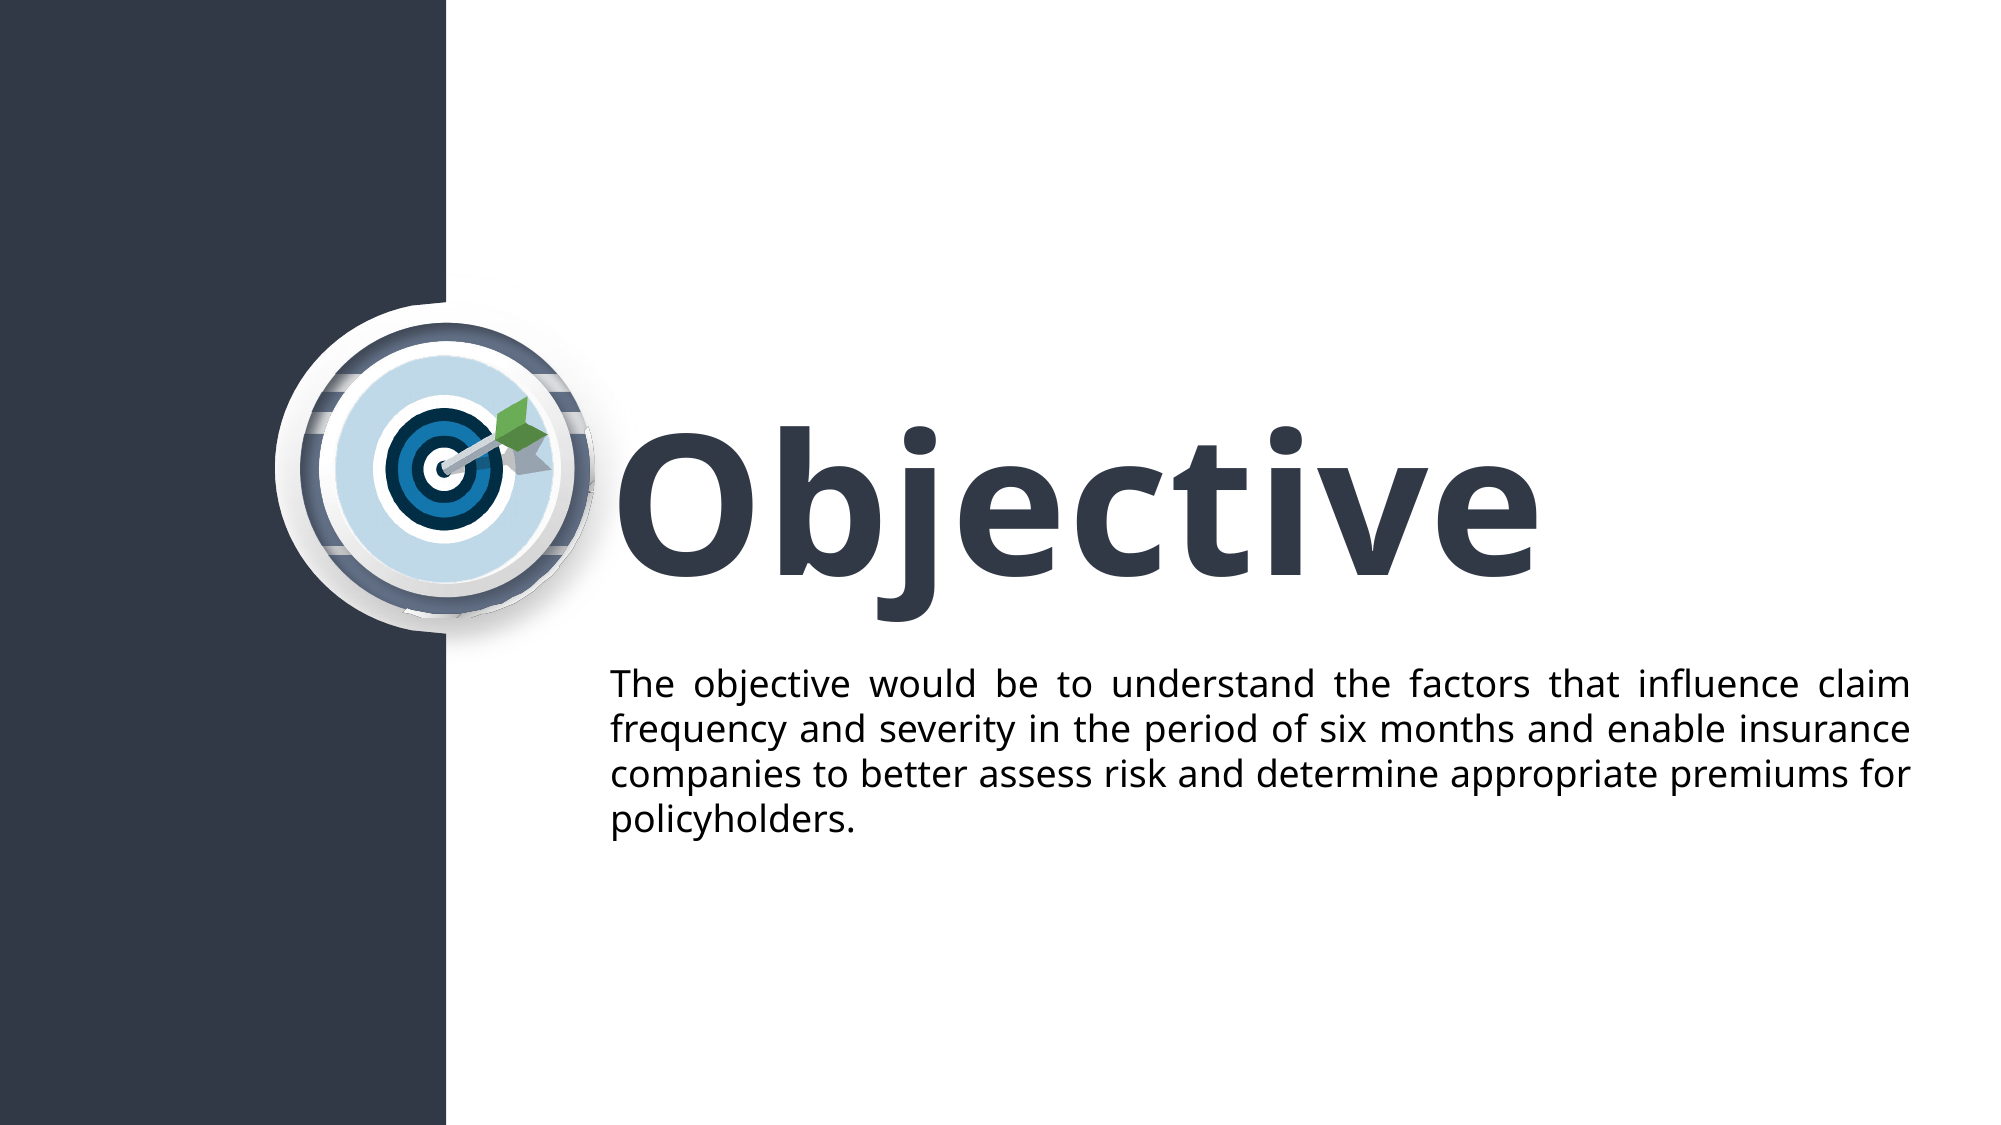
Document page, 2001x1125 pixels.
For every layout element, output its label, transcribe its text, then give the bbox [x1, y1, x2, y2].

text_box [0, 0, 447, 1125]
picture [237, 273, 653, 692]
text_box Objective The objective would be to understand the factors that influence claim frequency and severity in the period of six months and enable insurance companies to better assess risk and determine appropriate premiums for policyholders. [606, 379, 1913, 840]
